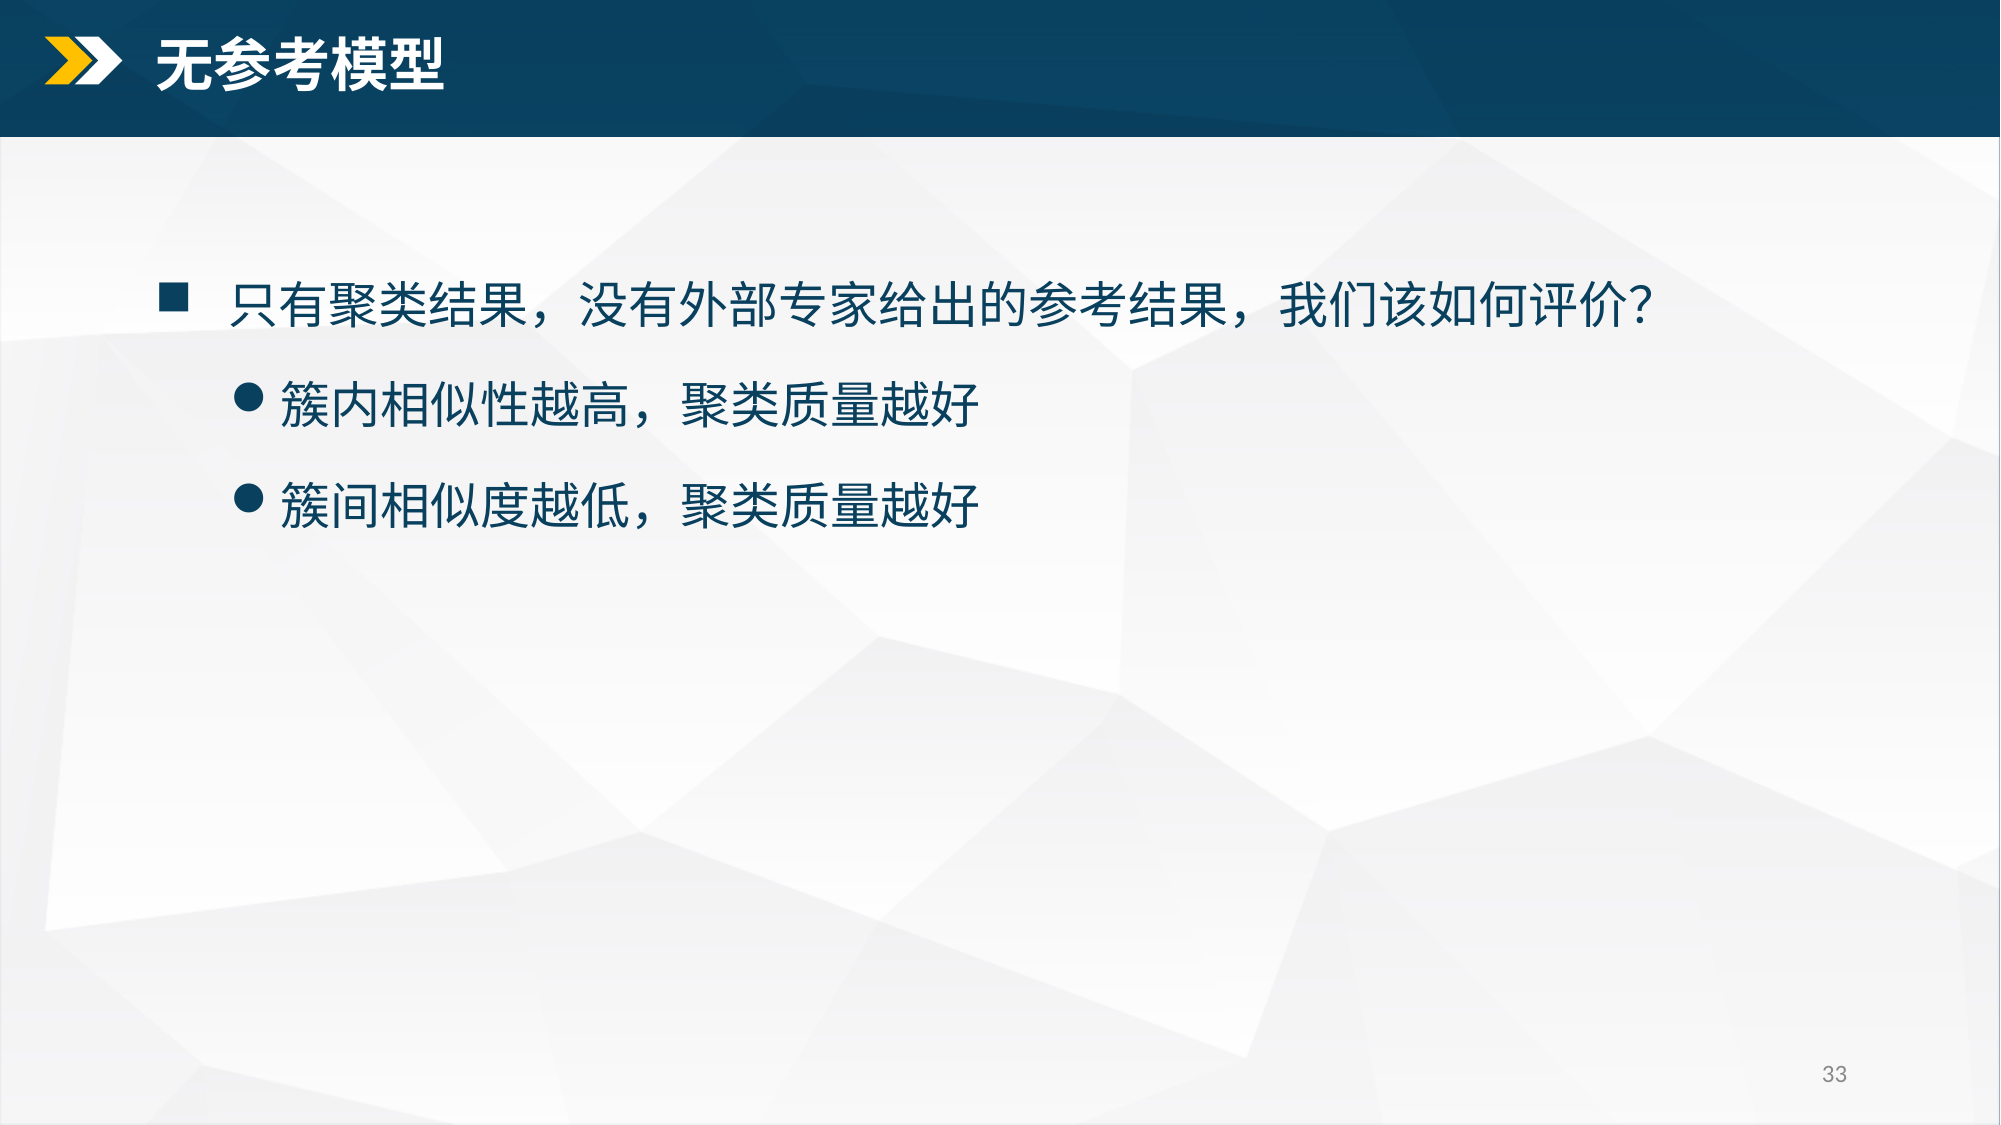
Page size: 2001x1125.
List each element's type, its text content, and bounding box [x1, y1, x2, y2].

slide_number 33 [1412, 1042, 1863, 1103]
list 只有聚类结果，没有外部专家给出的参考结果，我们该如何评价？ 簇内相似性越高，聚类质量越好 簇间相似度越低，聚类质量越好 [140, 235, 1701, 751]
list 无参考模型 [140, 28, 1027, 93]
picture [0, 0, 2000, 1125]
